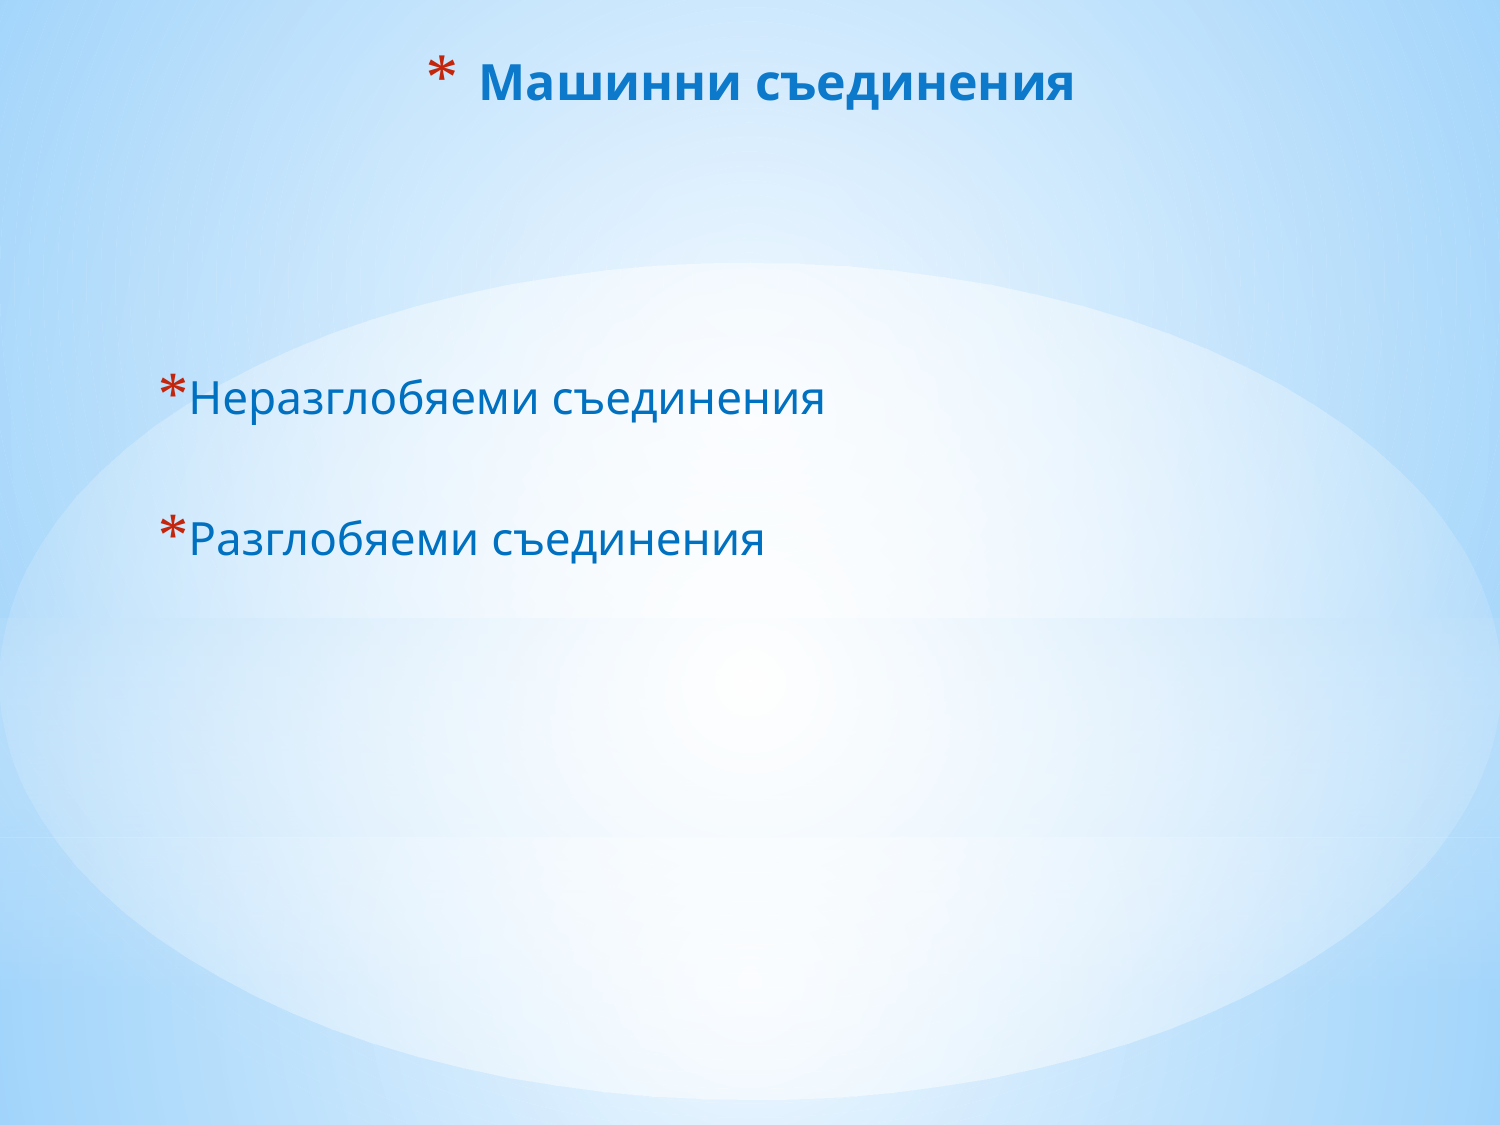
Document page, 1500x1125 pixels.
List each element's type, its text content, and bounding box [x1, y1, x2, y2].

list Неразглобяеми съединения Разглобяеми съединения [135, 361, 1353, 681]
title Машинни съединения [76, 42, 1427, 192]
